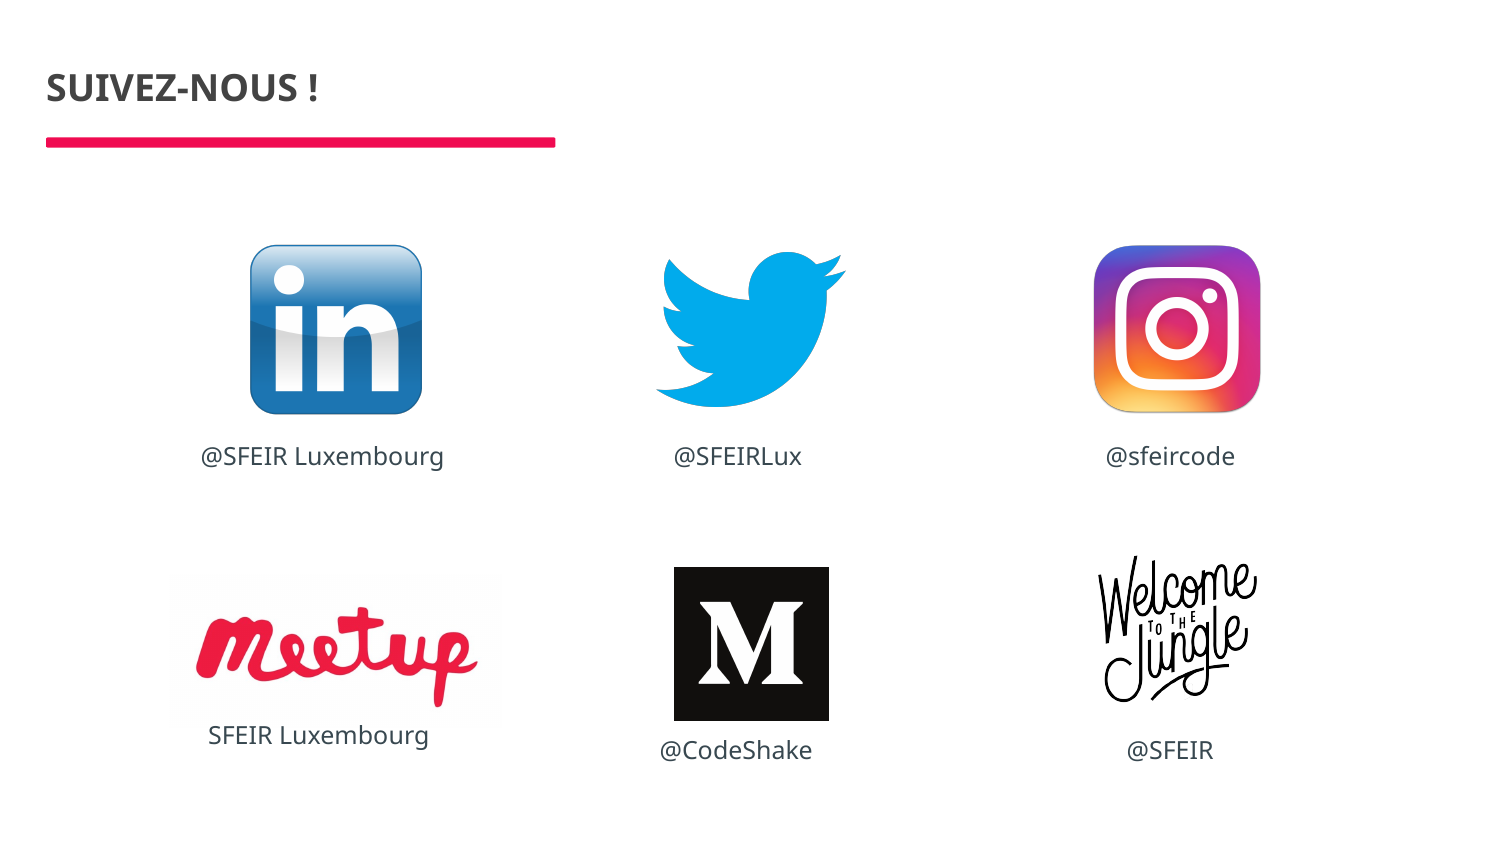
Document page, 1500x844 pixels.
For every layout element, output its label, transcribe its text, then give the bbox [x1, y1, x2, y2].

picture [734, 252, 847, 407]
text_box @sfeircode [1090, 434, 1263, 477]
text_box @SFEIR [1111, 737, 1242, 771]
picture [656, 252, 778, 407]
text_box @SFEIRLux [658, 434, 842, 477]
picture [244, 238, 428, 421]
picture [1074, 520, 1279, 729]
text_box @SFEIR Luxembourg [185, 434, 486, 477]
picture [673, 566, 829, 721]
text_box SUIVEZ-NOUS ! [31, 49, 1088, 132]
text_box [46, 137, 556, 148]
text_box SFEIR Luxembourg [193, 736, 479, 756]
picture [1074, 242, 1279, 417]
picture [169, 574, 503, 729]
text_box @CodeShake [644, 727, 856, 771]
